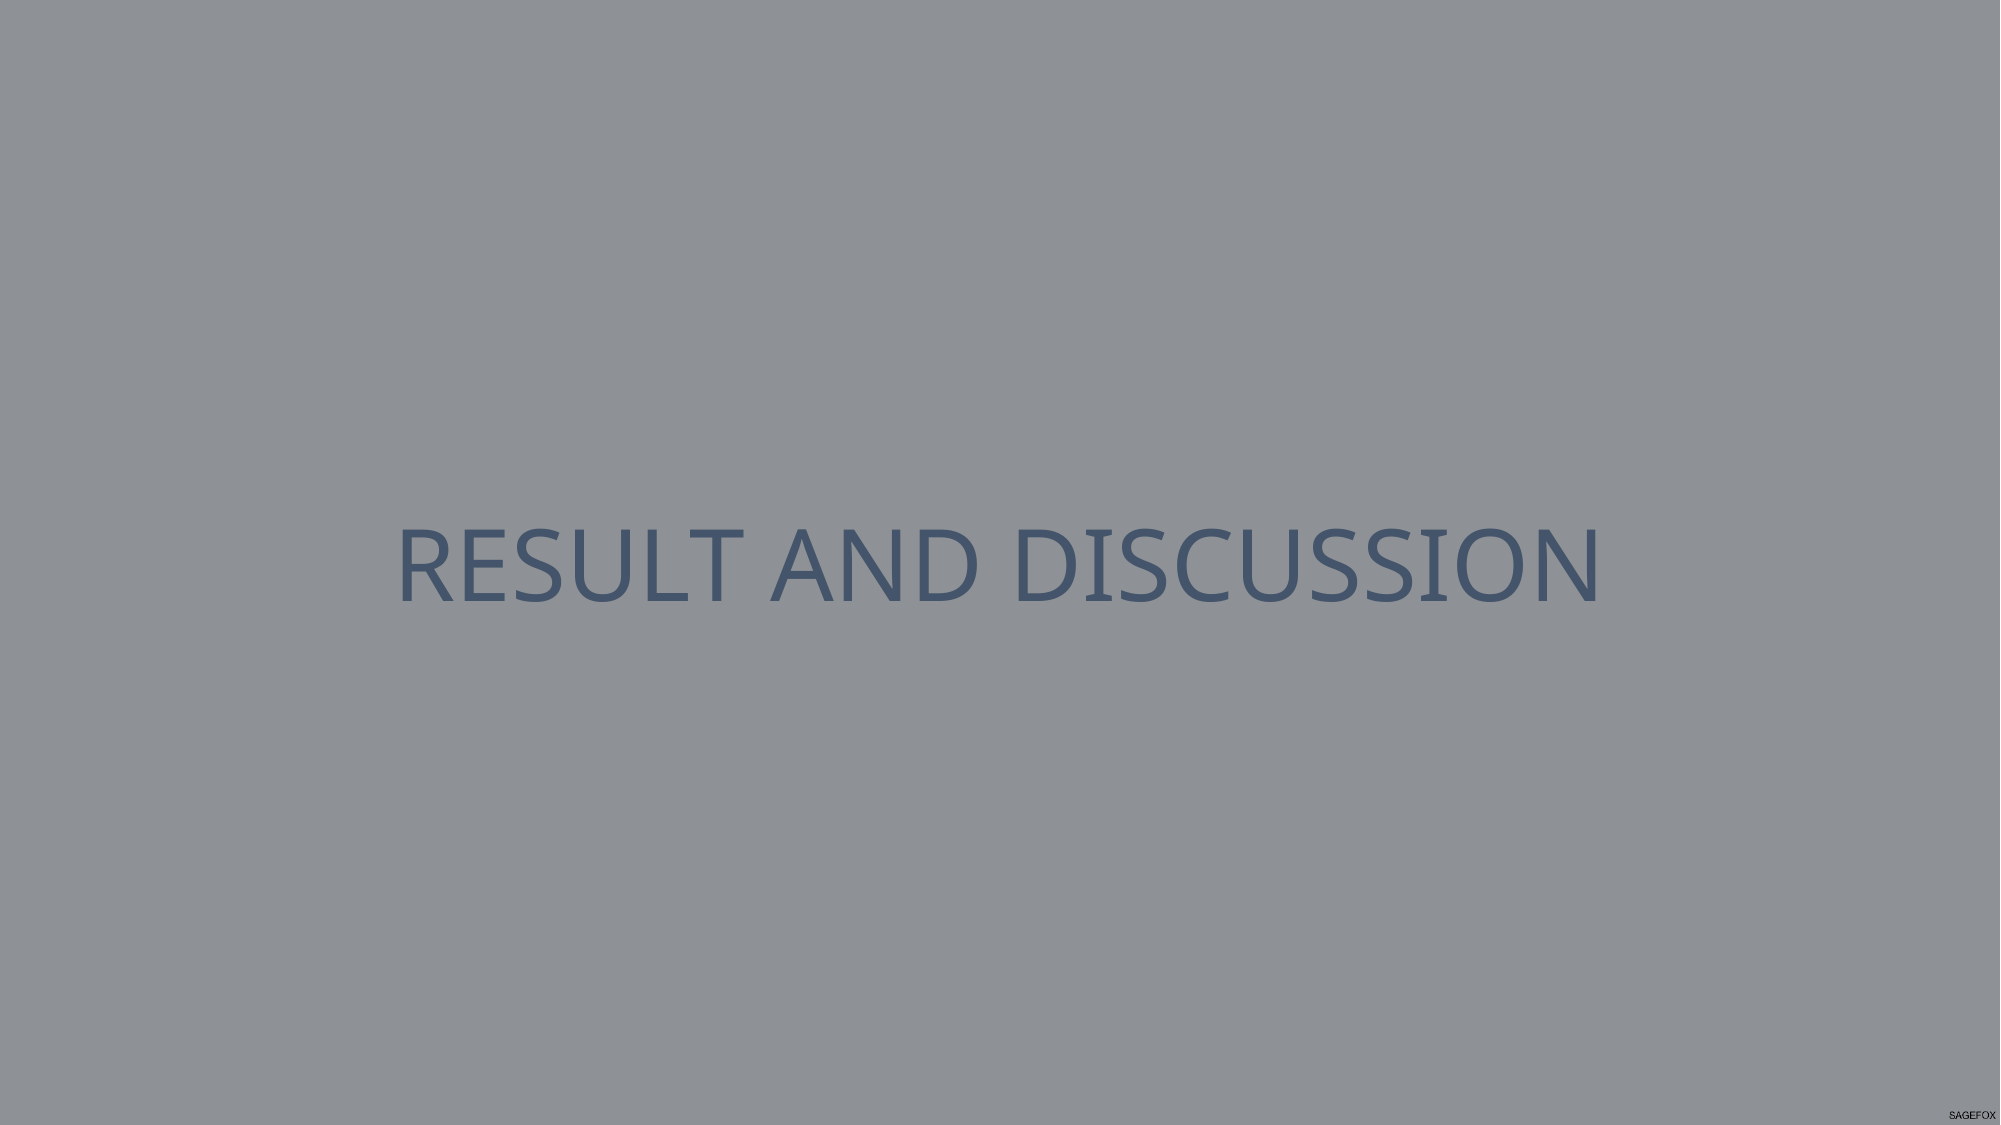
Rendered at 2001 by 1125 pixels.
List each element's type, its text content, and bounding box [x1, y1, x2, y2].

picture [1925, 1102, 2000, 1123]
title RESULT AND DISCUSSION [249, 455, 1750, 683]
